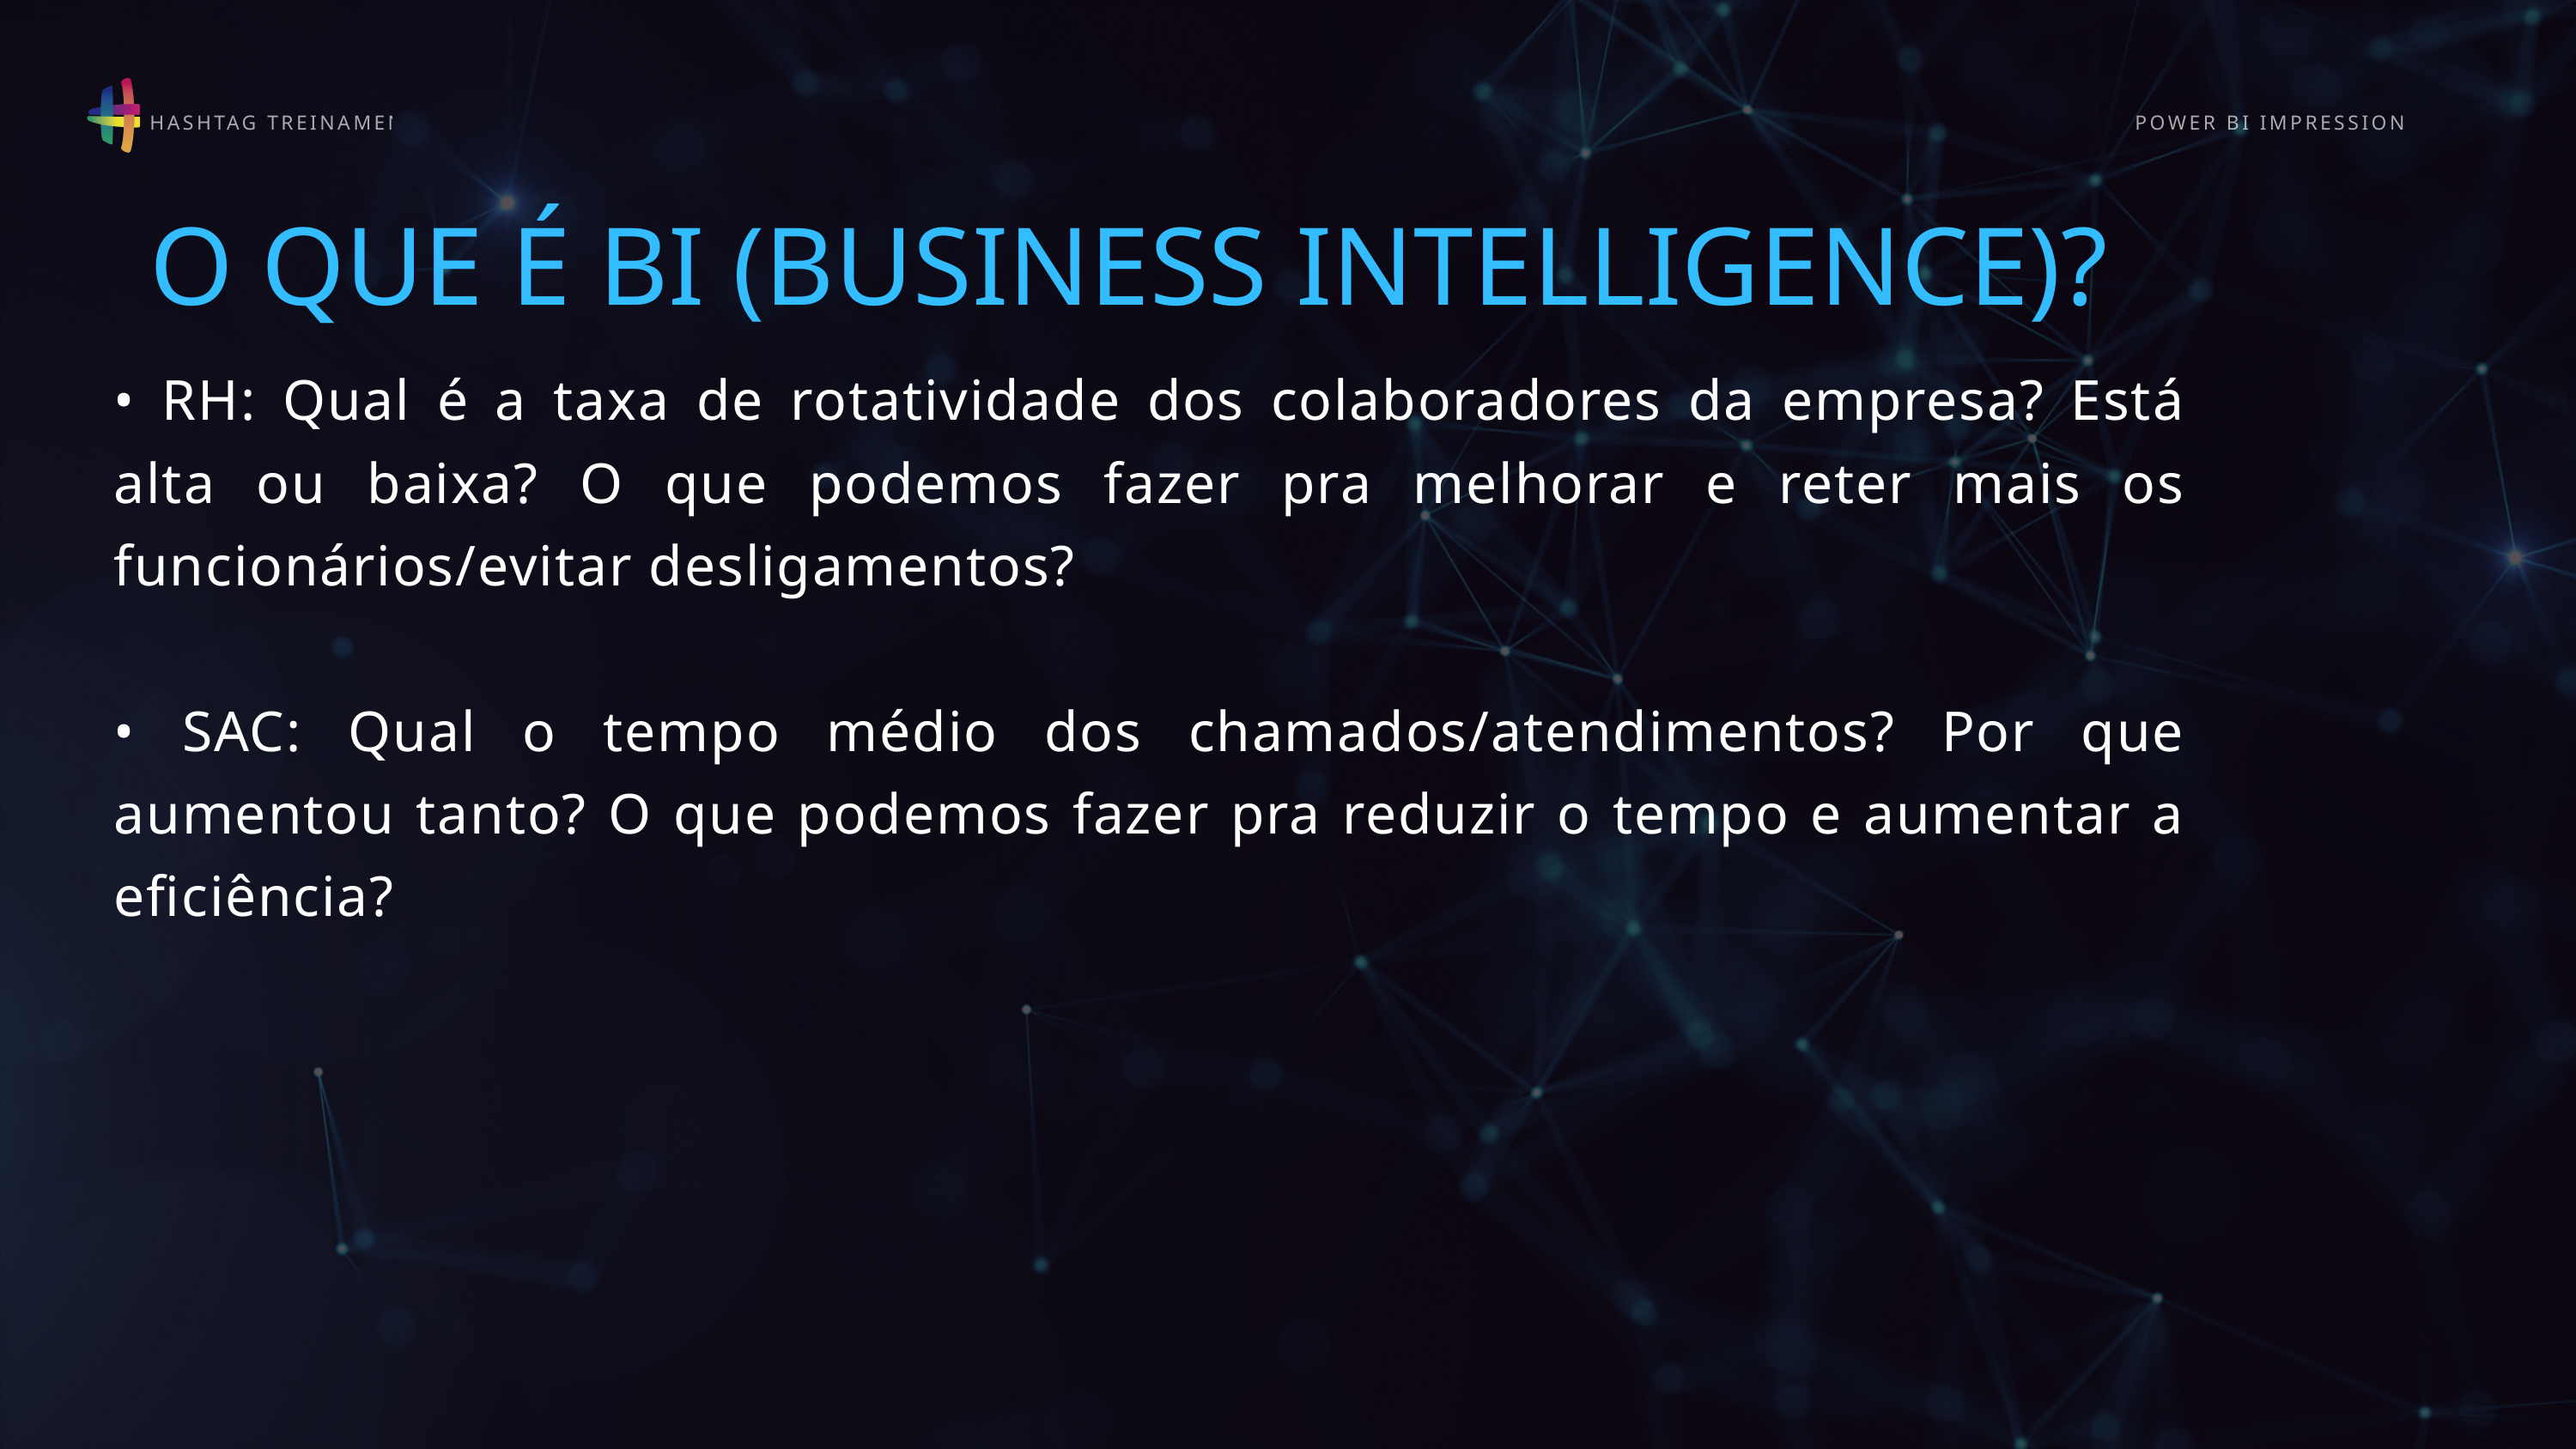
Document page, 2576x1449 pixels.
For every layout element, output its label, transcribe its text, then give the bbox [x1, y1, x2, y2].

picture [0, 0, 2576, 1449]
text_box • RH: Qual é a taxa de rotatividade dos colaboradores da empresa? Está alta ou baixa? O que podemos fazer pra melhorar e reter mais os funcionários/evitar desligamentos? • SAC: Qual o tempo médio dos chamados/atendimentos? Por que aumentou tanto? O que podemos fazer pra reduzir o tempo e aumentar a eficiência? [113, 349, 2188, 1011]
text_box O QUE É BI (BUSINESS INTELLIGENCE)? [149, 142, 2307, 327]
text_box POWER BI IMPRESSIONADOR [2135, 106, 2576, 134]
text_box HASHTAG TREINAMENTOS [149, 106, 608, 134]
